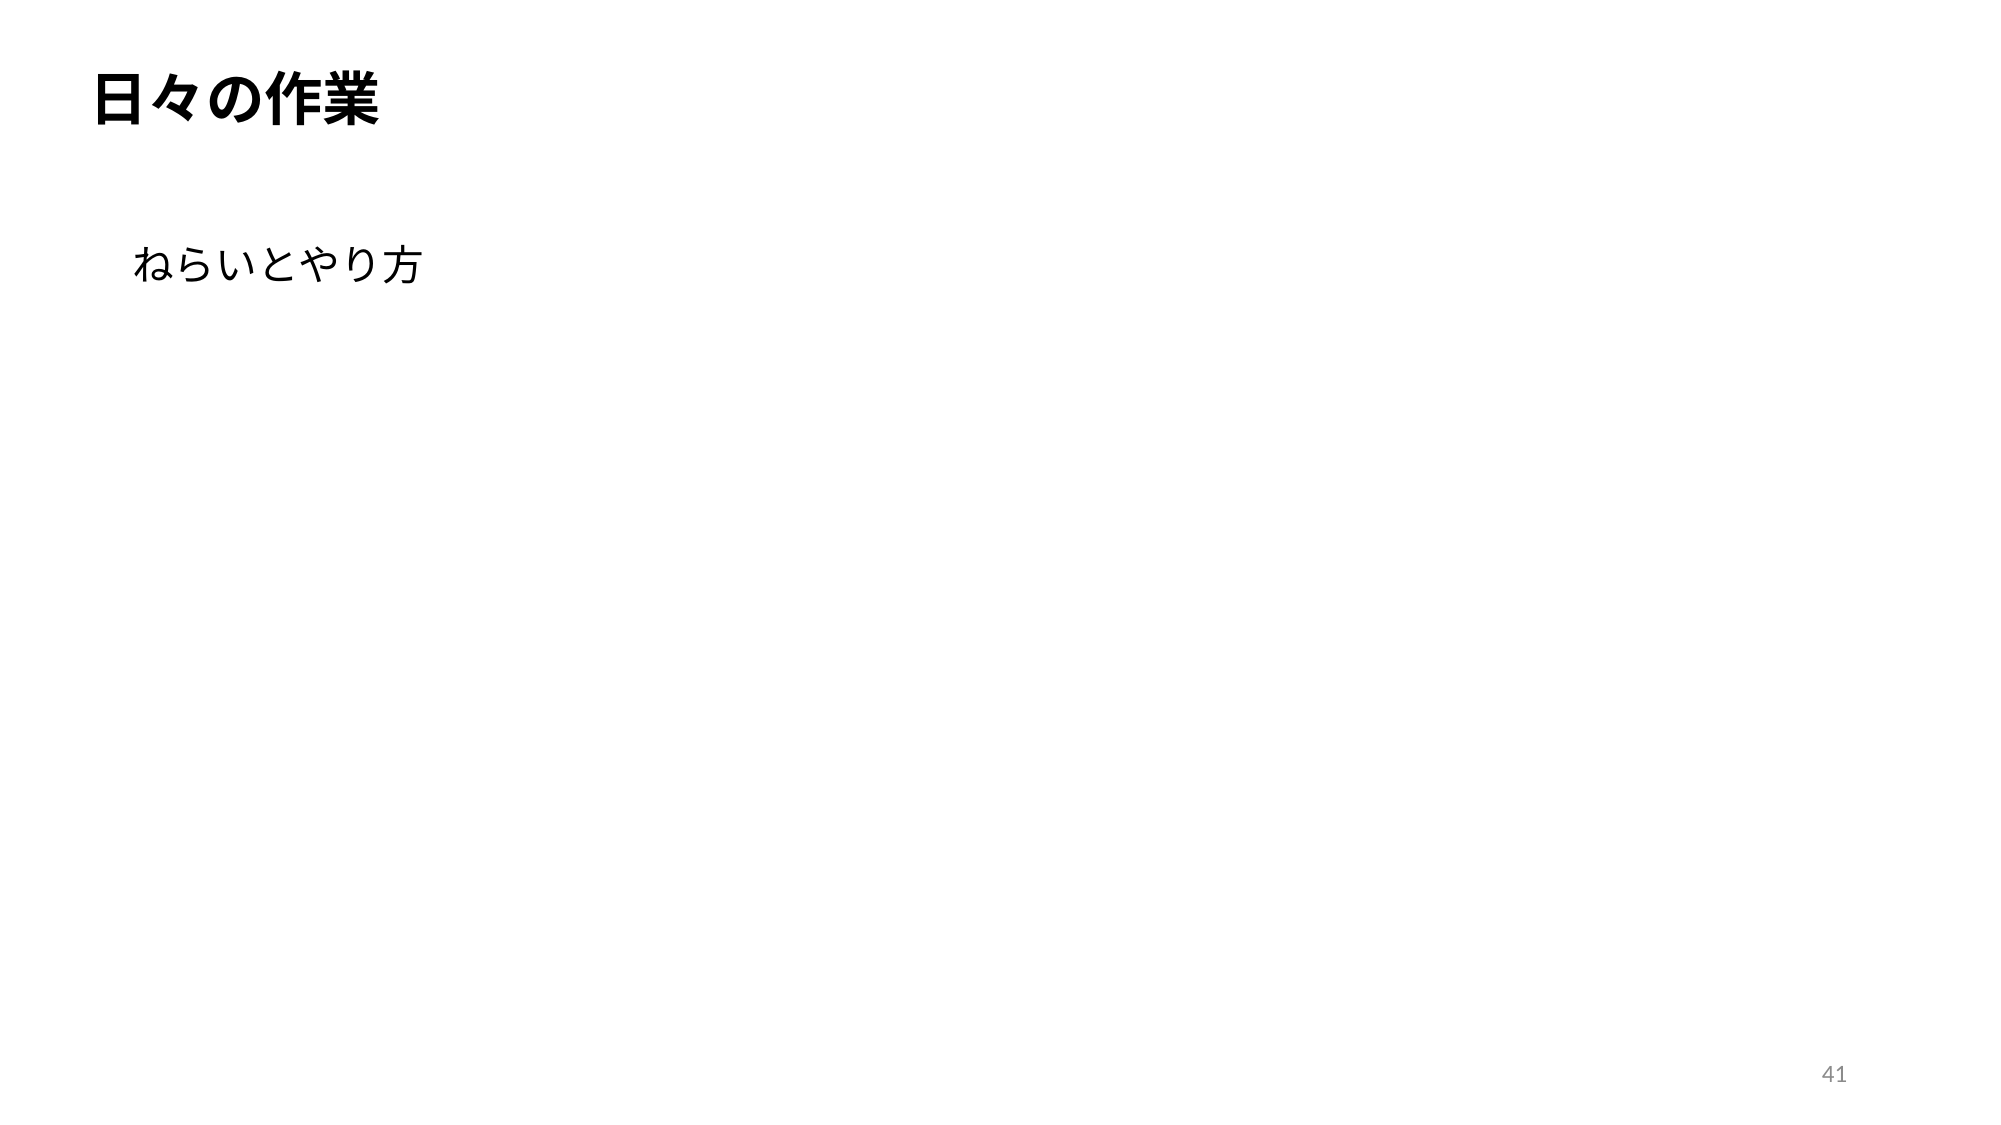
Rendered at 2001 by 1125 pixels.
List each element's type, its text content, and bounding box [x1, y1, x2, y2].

slide_number 41 [1412, 1042, 1863, 1103]
text_box 日々の作業 [74, 54, 1454, 140]
text_box ねらいとやり方 [117, 214, 1904, 297]
